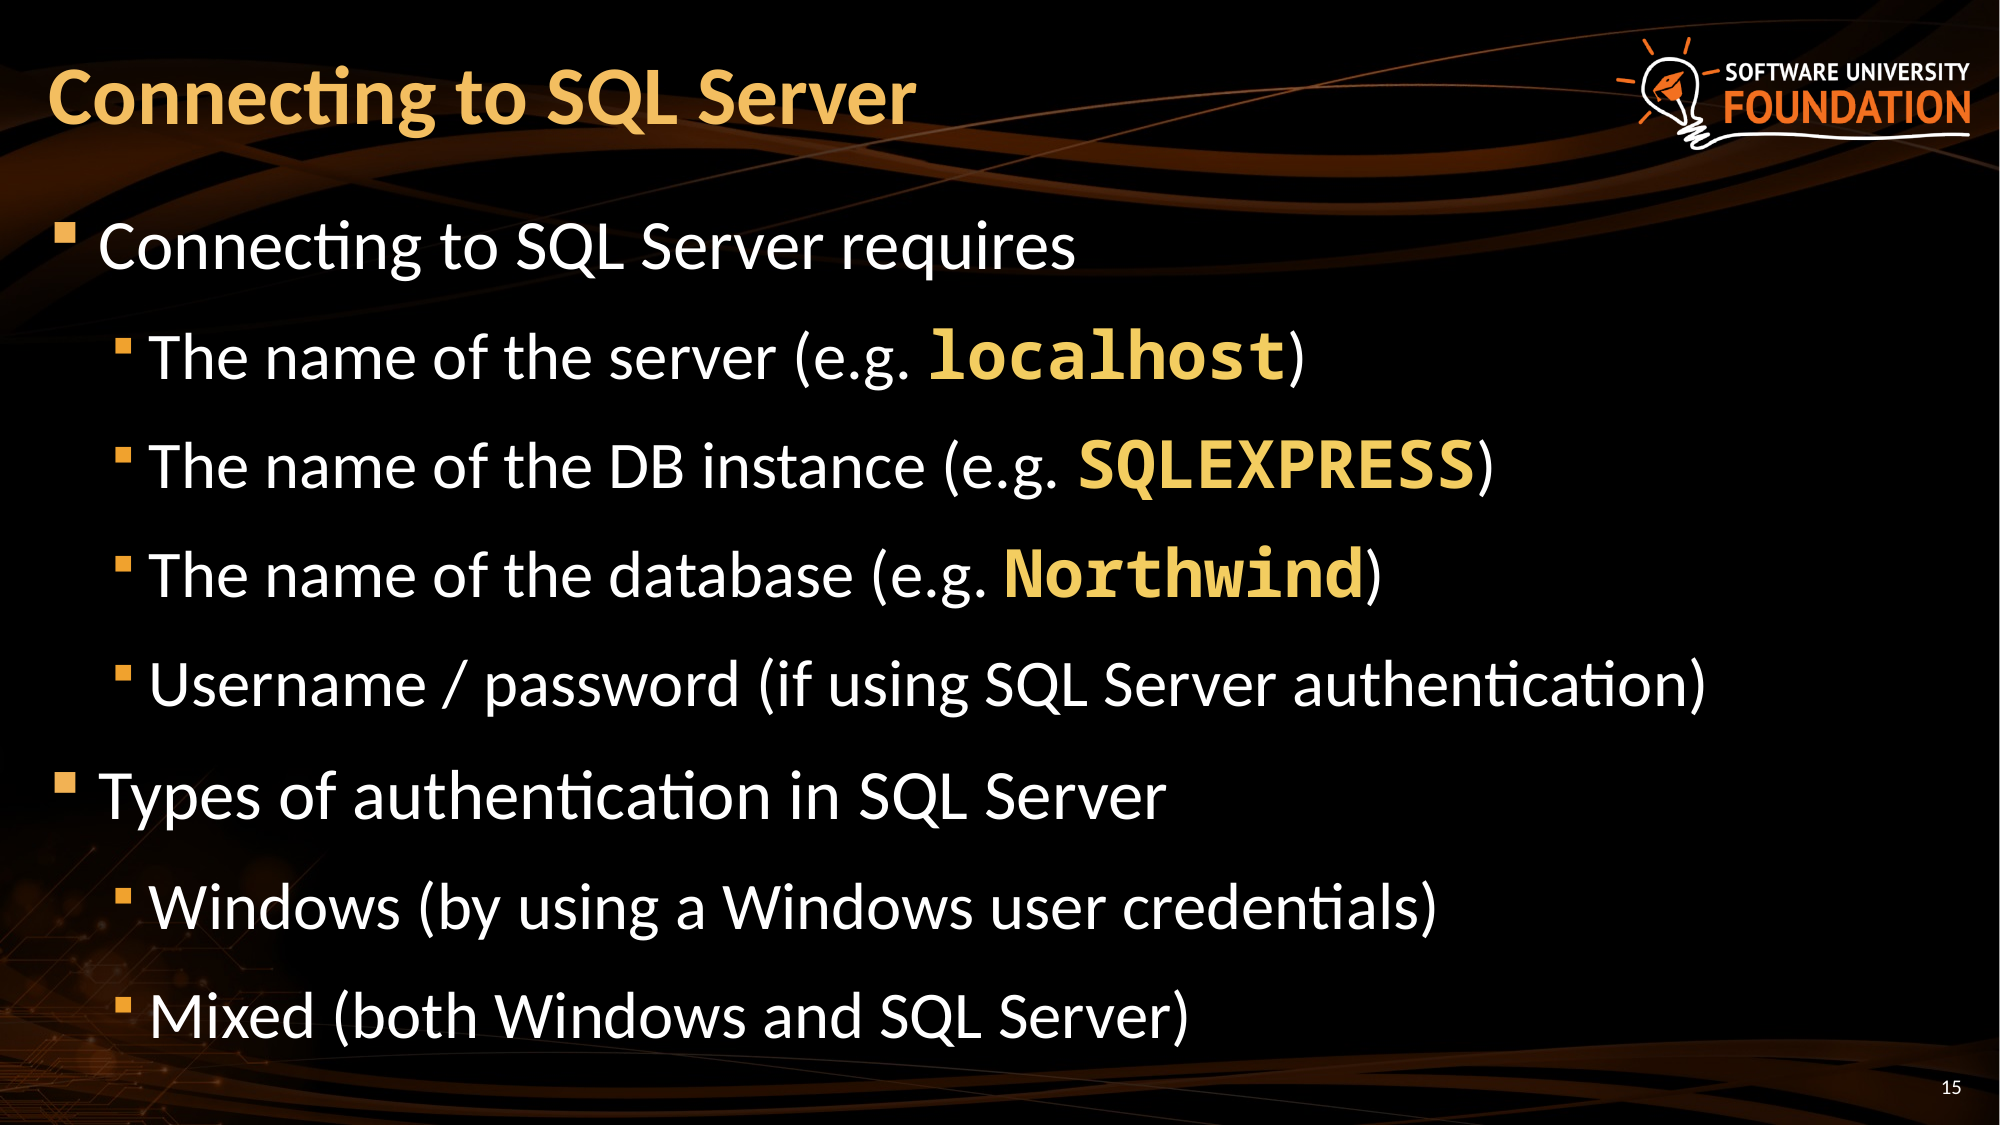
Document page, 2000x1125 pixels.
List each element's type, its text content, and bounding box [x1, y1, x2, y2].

list Connecting to SQL Server requires The name of the server (e.g. localhost) The name of the DB instance (e.g. SQLEXPRESS) The name of the database (e.g. Northwind) Username / password (if using SQL Server authentication) Types of authentication in SQL Server Windows (by using a Windows user credentials) Mixed (both Windows and SQL Server) [31, 188, 1968, 1103]
slide_number 15 [1897, 1070, 1968, 1103]
title Connecting to SQL Server [30, 6, 1602, 189]
picture [0, 0, 2000, 1125]
